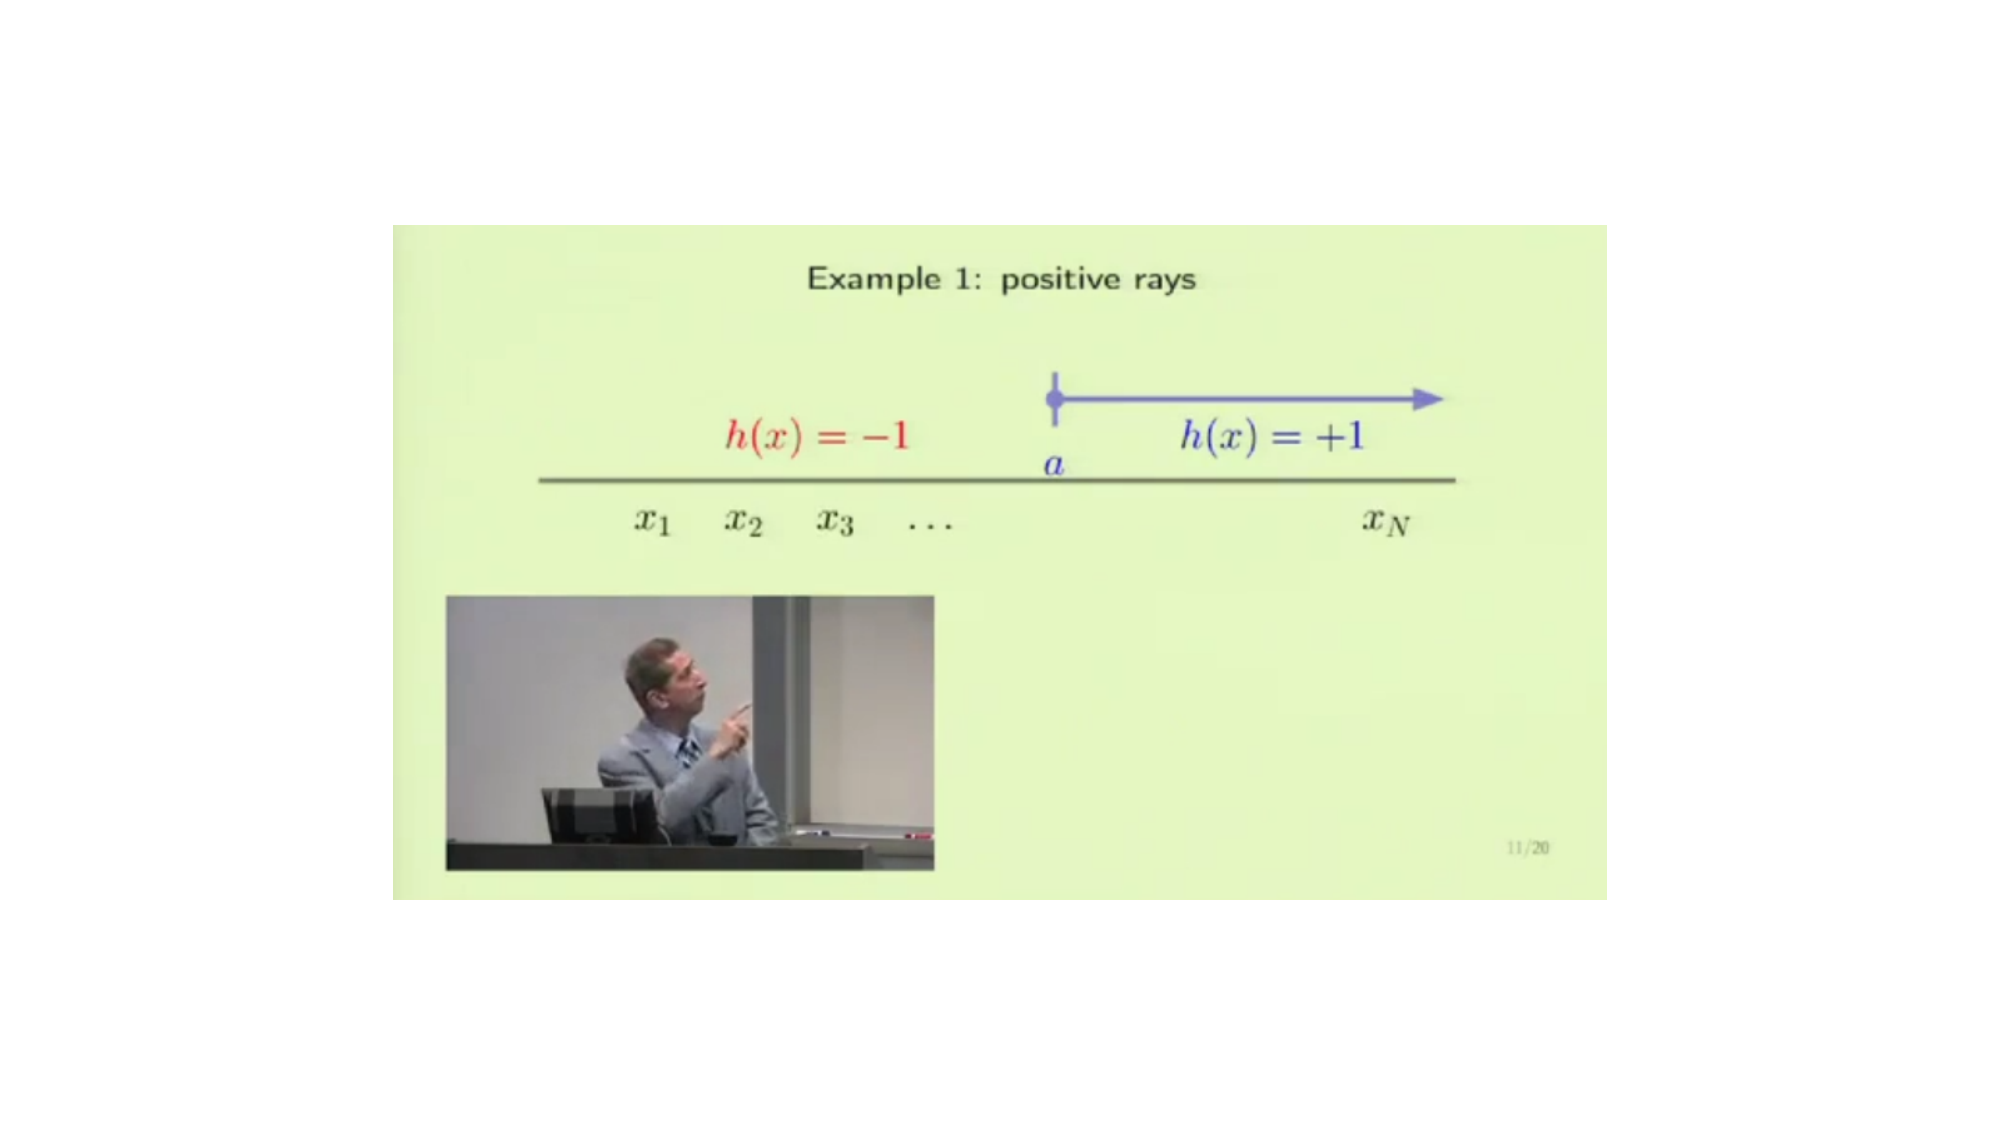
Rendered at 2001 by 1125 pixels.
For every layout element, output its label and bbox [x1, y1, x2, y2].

picture [393, 225, 1607, 900]
